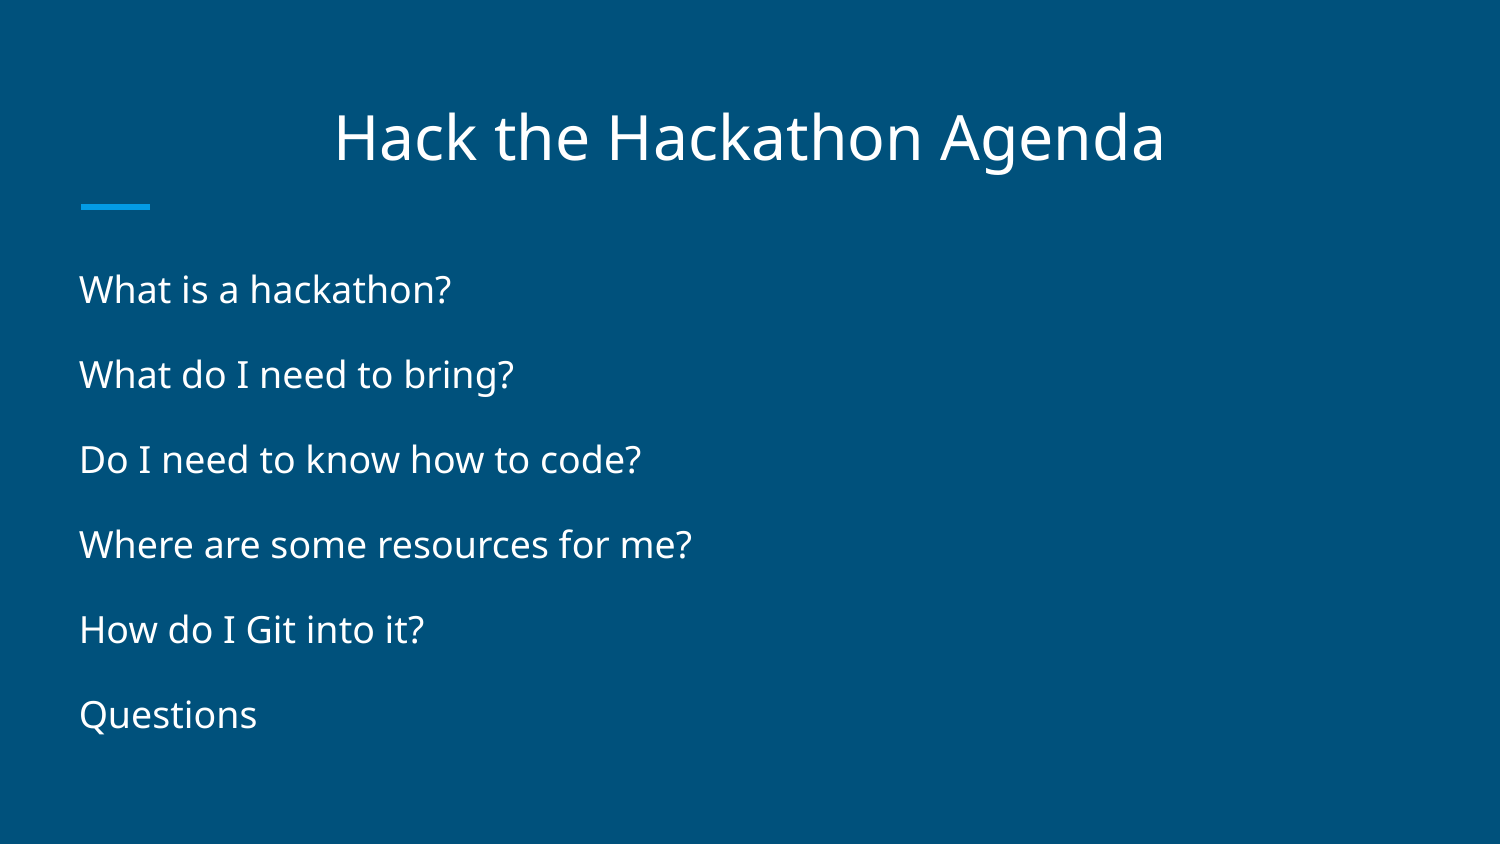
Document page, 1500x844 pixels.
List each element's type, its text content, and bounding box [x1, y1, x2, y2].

title Hack the Hackathon Agenda [63, 75, 1437, 188]
list What is a hackathon? What do I need to bring? Do I need to know how to code? Where are some resources for me? How do I Git into it? Questions [63, 244, 1437, 750]
